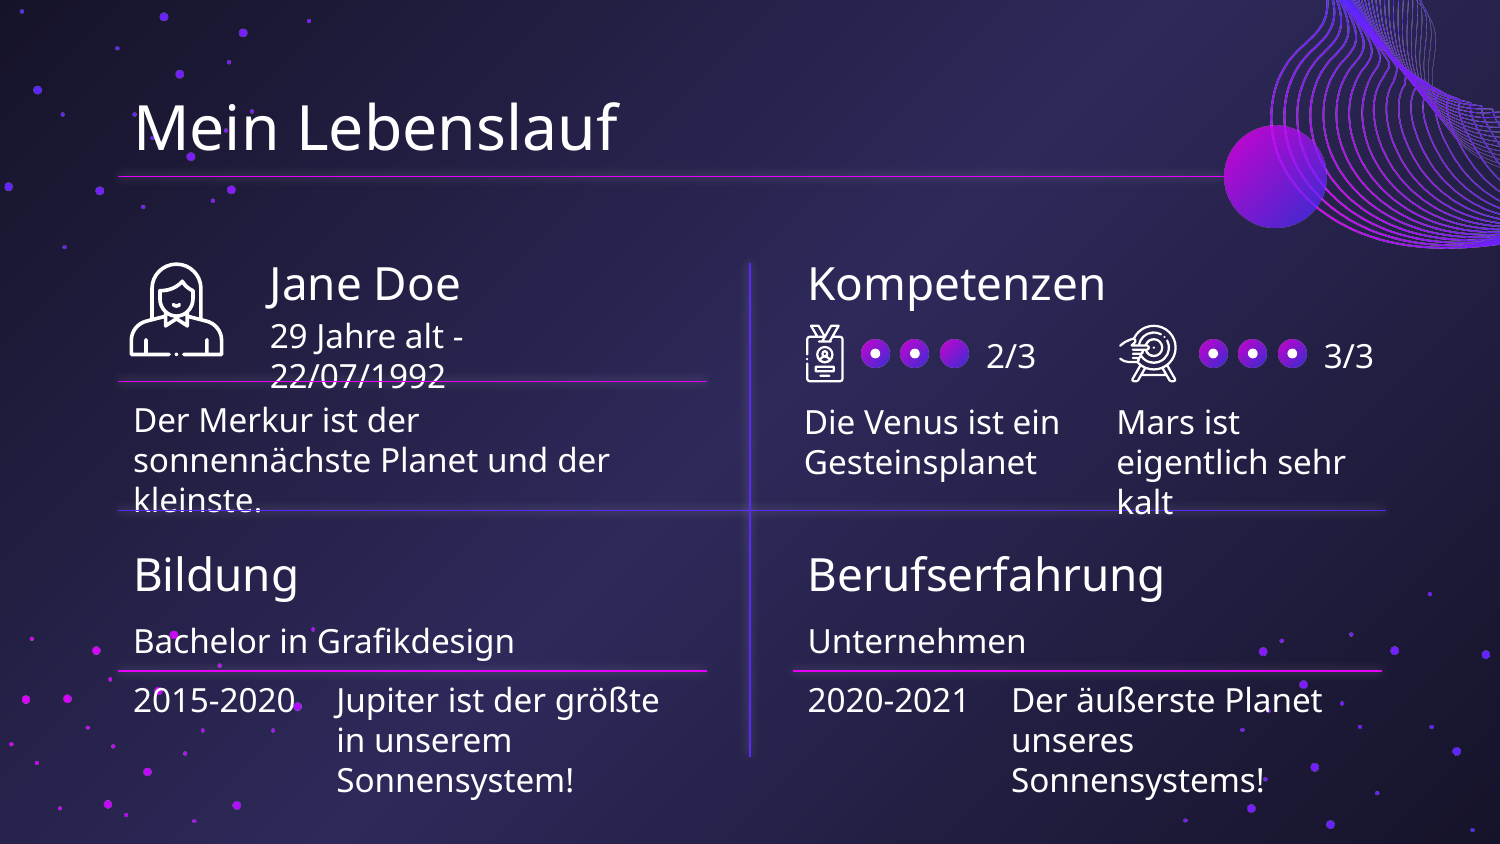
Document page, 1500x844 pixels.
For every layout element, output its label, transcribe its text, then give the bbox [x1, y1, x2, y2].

picture [1198, 339, 1228, 368]
picture [9, 627, 315, 823]
picture [860, 339, 890, 368]
subtitle 2020-2021 [792, 677, 996, 731]
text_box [1118, 324, 1180, 383]
subtitle Der äußerste Planet unseres Sonnensystems! [996, 664, 1387, 771]
subtitle 3/3 [1295, 320, 1389, 386]
subtitle Bachelor in Grafikdesign [118, 605, 610, 670]
subtitle 2015-2020 [118, 678, 321, 731]
picture [1224, 0, 1500, 249]
picture [1238, 339, 1268, 368]
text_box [805, 324, 844, 383]
subtitle Unternehmen [792, 605, 1382, 670]
title Mein Lebenslauf [118, 72, 1382, 167]
picture [1277, 339, 1307, 368]
subtitle Bildung [118, 530, 502, 605]
subtitle Kompetenzen [792, 239, 1256, 327]
subtitle Mars ist eigentlich sehr kalt [1101, 386, 1405, 493]
subtitle Die Venus ist ein Gesteinsplanet [788, 386, 1092, 493]
subtitle Jane Doe [254, 239, 639, 300]
subtitle Der Merkur ist der sonnennächste Planet und der kleinste. [118, 389, 635, 491]
picture [1183, 592, 1490, 832]
subtitle Jupiter ist der größte in unserem Sonnensystem! [321, 664, 713, 771]
picture [5, 10, 311, 249]
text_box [129, 262, 224, 357]
subtitle 29 Jahre alt - 22/07/1992 [254, 300, 639, 372]
picture [940, 339, 969, 368]
picture [900, 339, 930, 368]
subtitle 2/3 [957, 327, 1052, 386]
subtitle Berufserfahrung [792, 530, 1256, 605]
